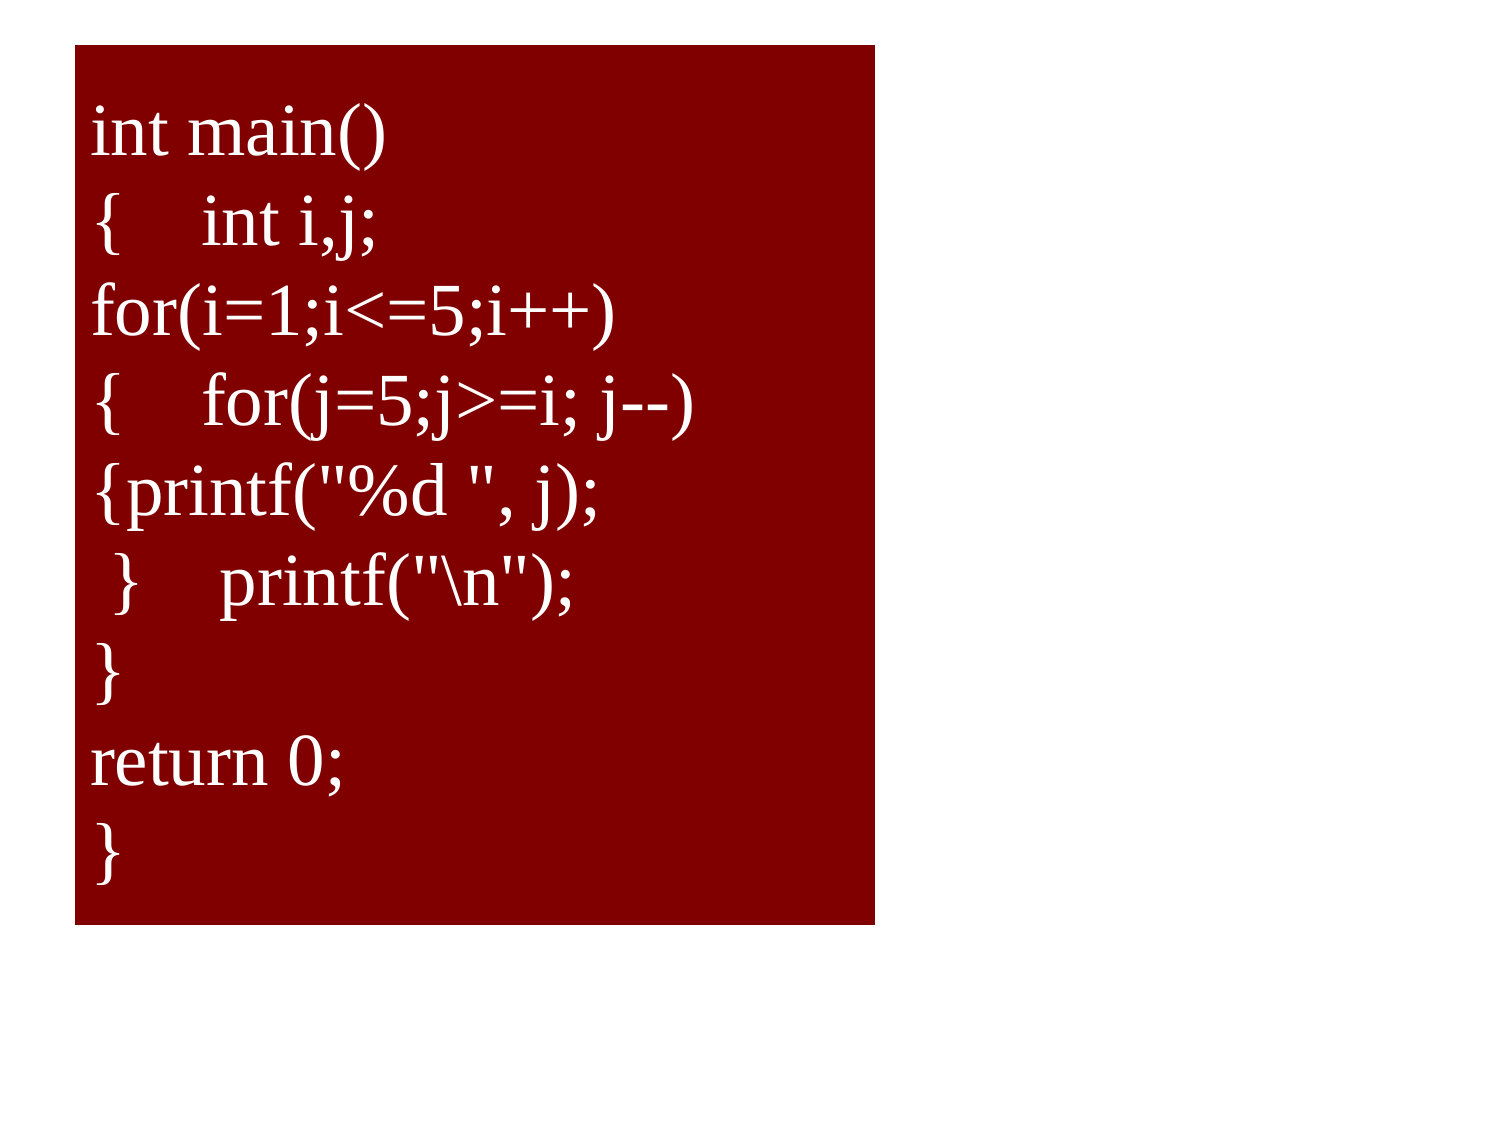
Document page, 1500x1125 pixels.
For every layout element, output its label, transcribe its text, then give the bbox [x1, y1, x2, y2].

title int main() { int i,j; for(i=1;i<=5;i++) { for(j=5;j>=i; j--) {printf("%d ", j); } printf("\n"); } return 0; } [74, 44, 876, 926]
